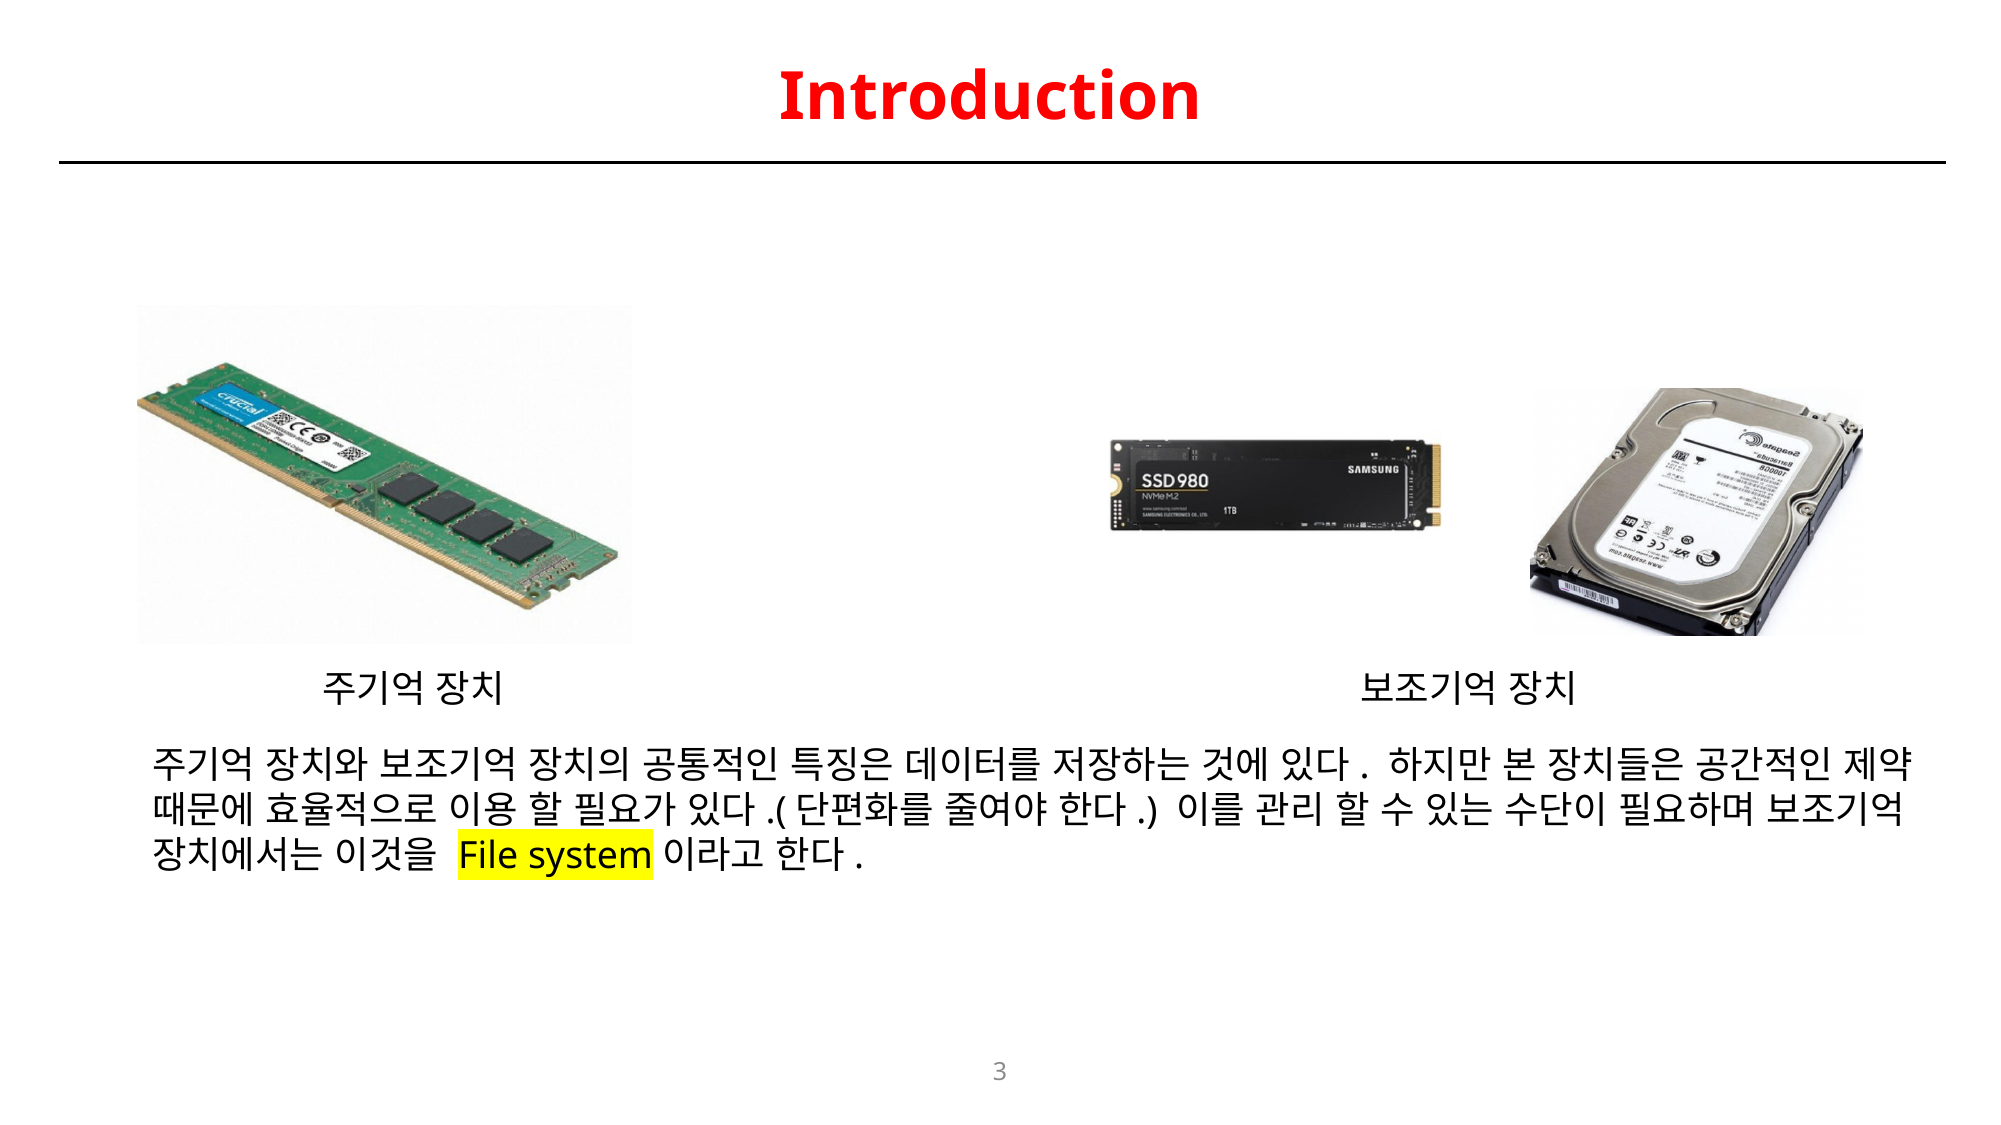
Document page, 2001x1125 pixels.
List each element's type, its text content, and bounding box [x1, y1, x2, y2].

title Introduction [137, 42, 1863, 153]
picture [1530, 388, 1863, 636]
slide_number 3 [774, 1042, 1225, 1103]
text_box 보조기억 장치 [1345, 657, 1624, 718]
text_box 주기억 장치 [307, 657, 555, 718]
text_box 주기억 장치와 보조기억 장치의 공통적인 특징은 데이터를 저장하는 것에 있다. 하지만 본 장치들은 공간적인 제약 때문에 효율적으로 이용 할 필요가 있다.(단편화를 줄여야 한다.) 이를 관리 할 수 있는 수단이 필요하며 보조기억 장치에서는 이것을 File system이라고 한다. [137, 733, 2000, 884]
picture [137, 305, 632, 644]
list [1108, 427, 1442, 563]
